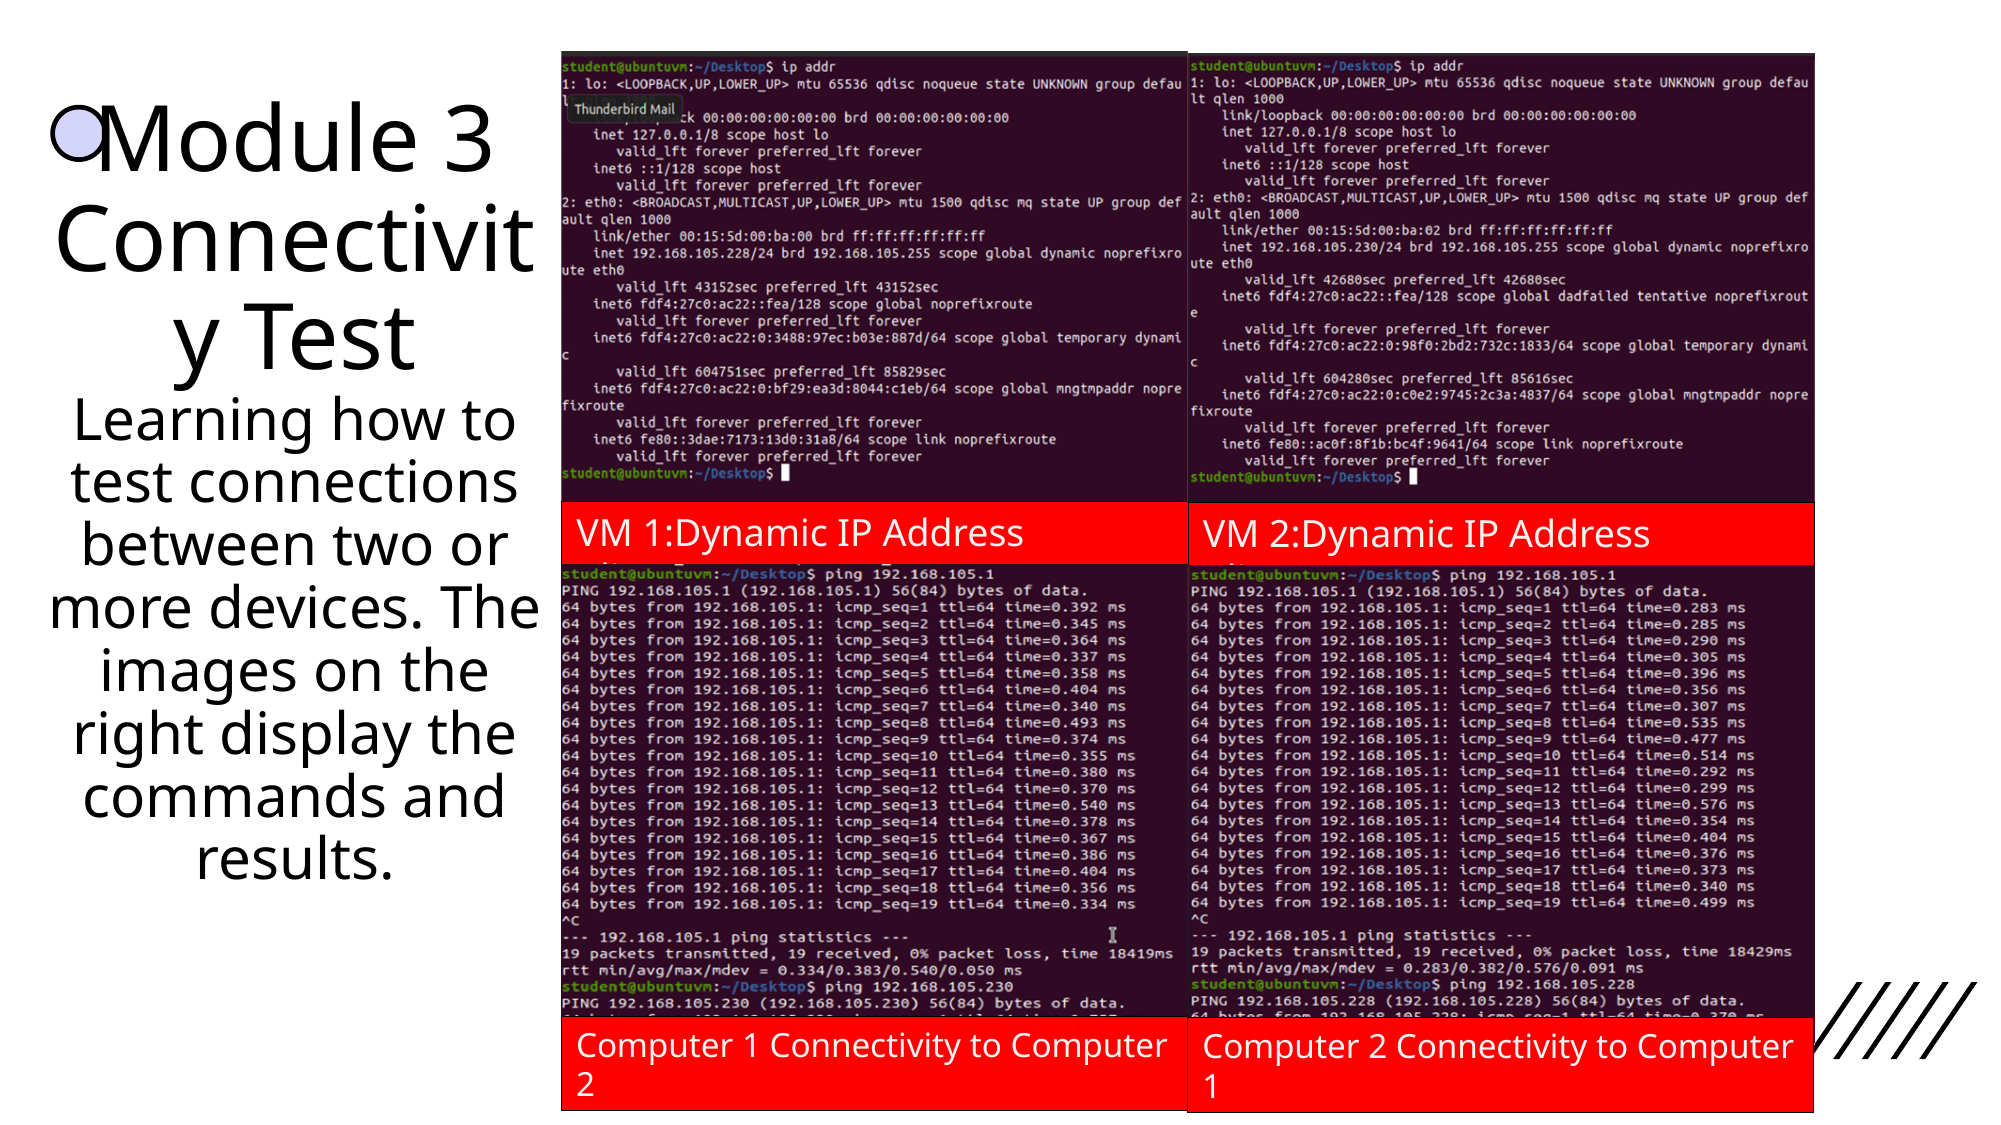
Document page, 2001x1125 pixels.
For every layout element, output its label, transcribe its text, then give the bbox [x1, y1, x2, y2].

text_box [561, 51, 1815, 1074]
title Module 3 Connectivity Test Learning how to test connections between two or more devices. The images on the right display the commands and results. [29, 85, 561, 954]
